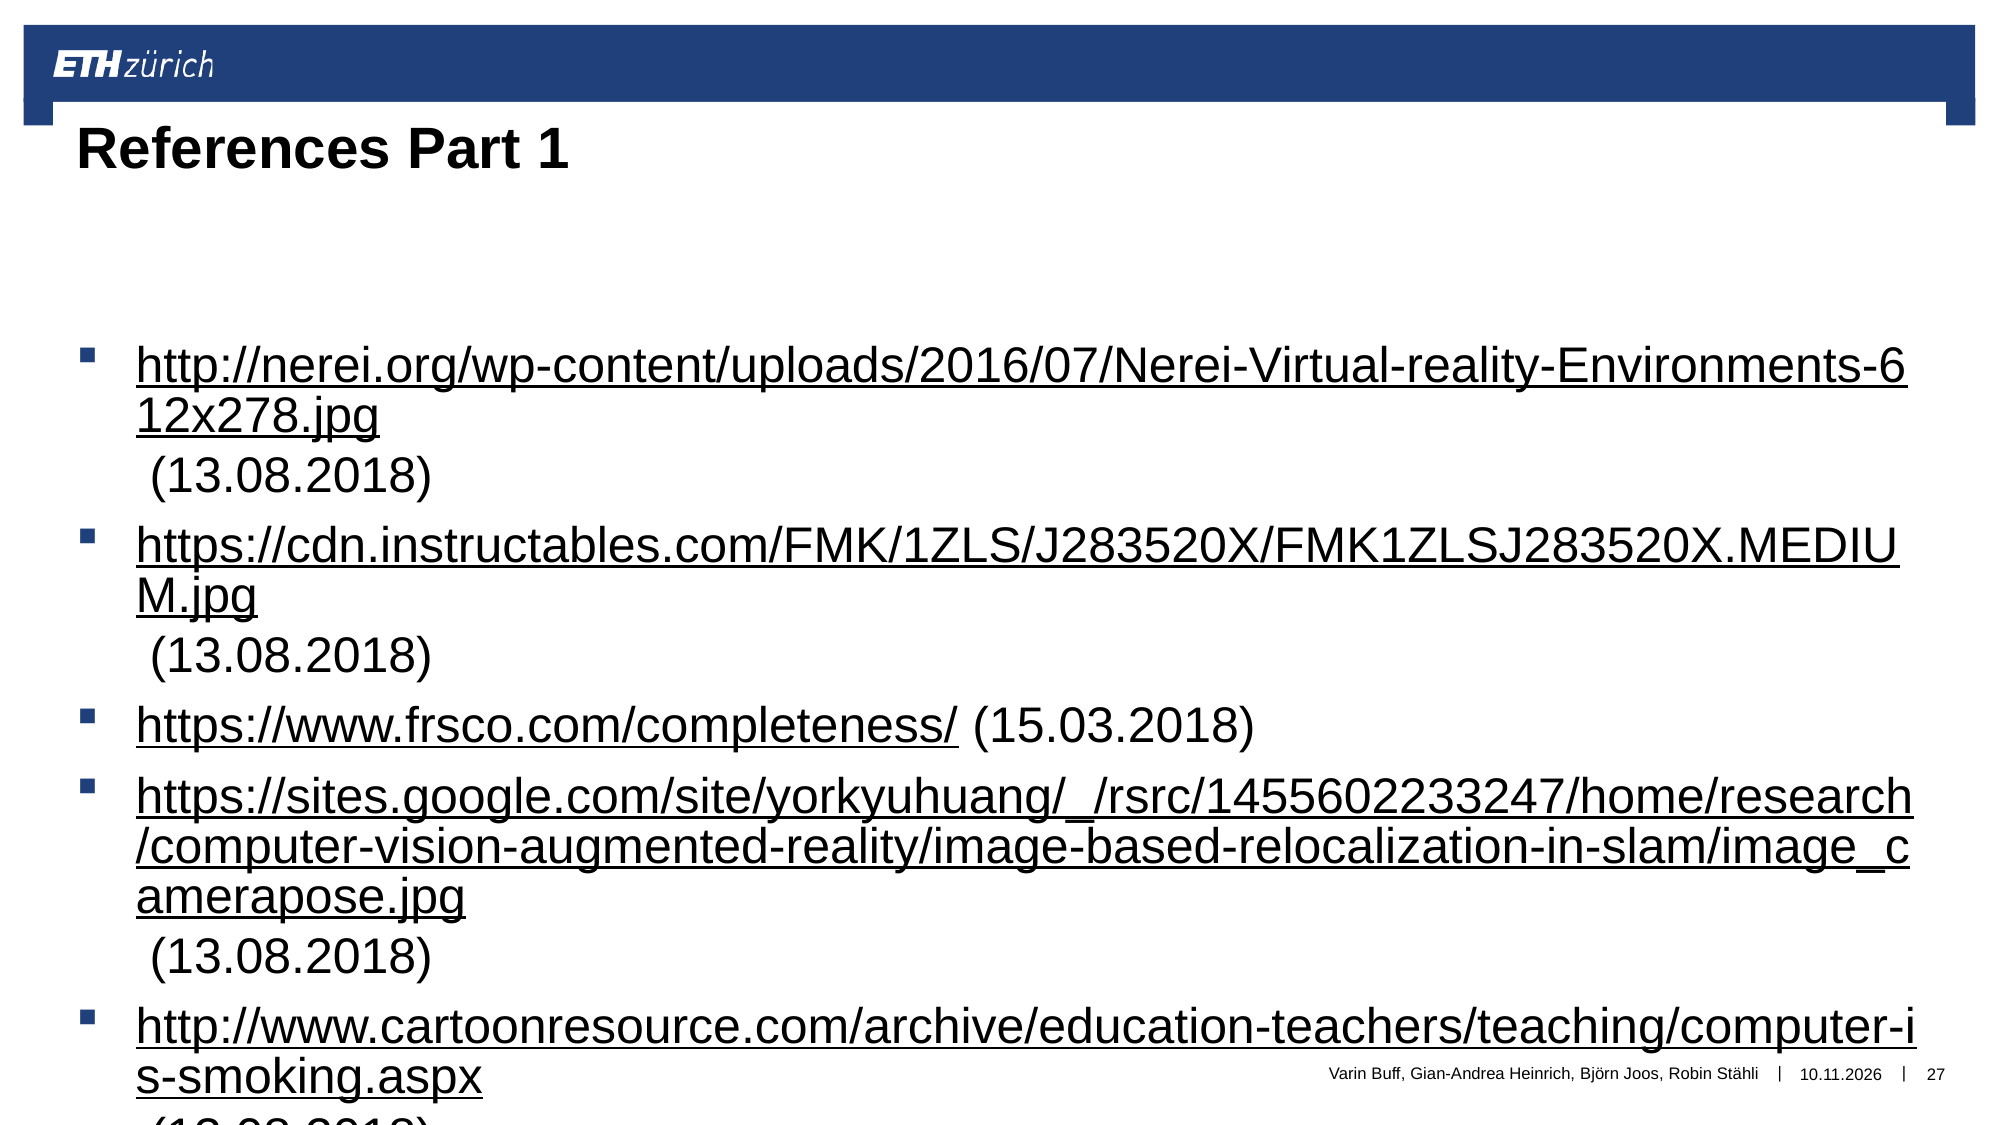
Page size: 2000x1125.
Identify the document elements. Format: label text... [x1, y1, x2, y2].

list http://nerei.org/wp-content/uploads/2016/07/Nerei-Virtual-reality-Environments-612x278.jpg (13.08.2018) https://cdn.instructables.com/FMK/1ZLS/J283520X/FMK1ZLSJ283520X.MEDIUM.jpg (13.08.2018) https://www.frsco.com/completeness/ (15.03.2018) https://sites.google.com/site/yorkyuhuang/_/rsrc/1455602233247/home/research/computer-vision-augmented-reality/image-based-relocalization-in-slam/image_camerapose.jpg (13.08.2018) http://www.cartoonresource.com/archive/education-teachers/teaching/computer-is-smoking.aspx (13.08.2018) [53, 332, 1946, 1023]
slide_number 27 [1906, 1034, 1966, 1112]
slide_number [1790, 1034, 1892, 1112]
footer Varin Buff, Gian-Andrea Heinrich, Björn Joos, Robin Stähli [999, 1034, 1760, 1111]
title References Part 1 [53, 101, 1946, 262]
